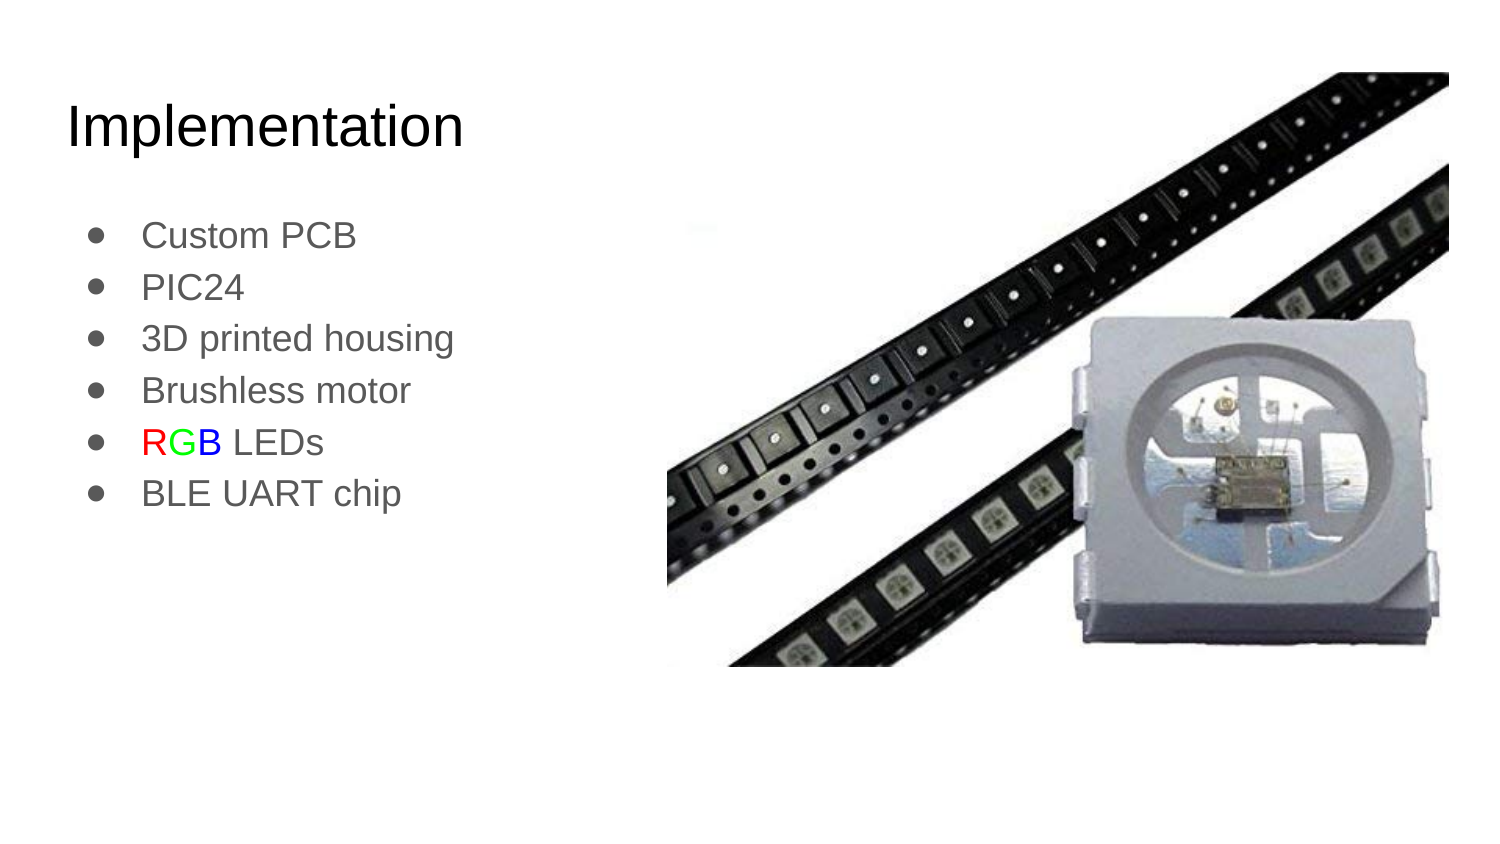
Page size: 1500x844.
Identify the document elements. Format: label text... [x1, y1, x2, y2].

title Implementation [51, 72, 666, 167]
picture [667, 72, 1450, 667]
list Custom PCB PIC24 3D printed housing Brushless motor RGB LEDs BLE UART chip [51, 189, 482, 532]
